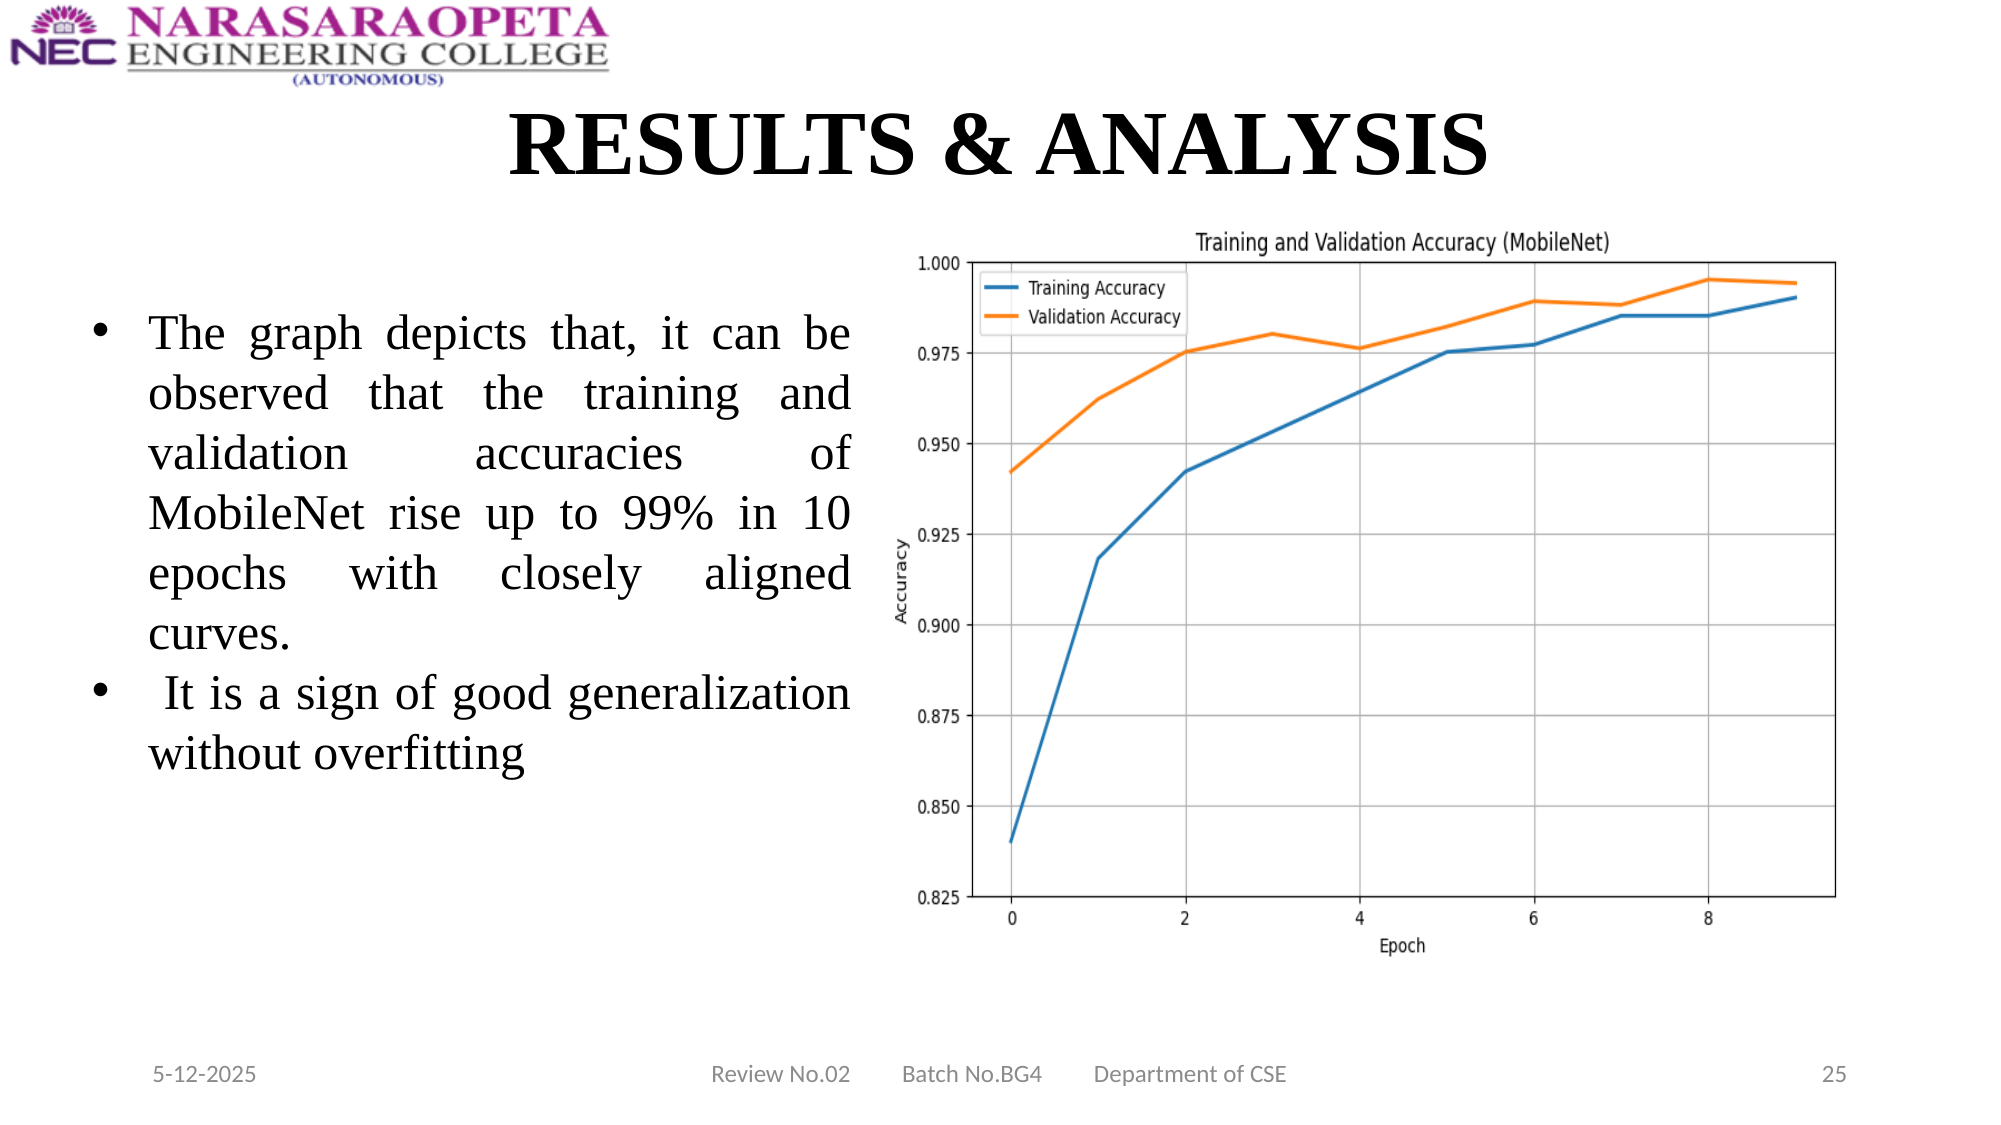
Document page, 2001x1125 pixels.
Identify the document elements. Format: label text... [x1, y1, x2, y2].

picture [0, 0, 1280, 719]
footer Review No.02 Batch No.BG4 Department of CSE [662, 1042, 1338, 1103]
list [884, 218, 1845, 969]
text_box The graph depicts that, it can be observed that the training and validation accuracies of MobileNet rise up to 99% in 10 epochs with closely aligned curves. It is a sign of good generalization without overfitting [77, 292, 867, 1027]
slide_number 25 [1412, 1042, 1863, 1103]
title RESULTS & ANALYSIS [137, 70, 1863, 219]
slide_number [137, 1042, 588, 1103]
